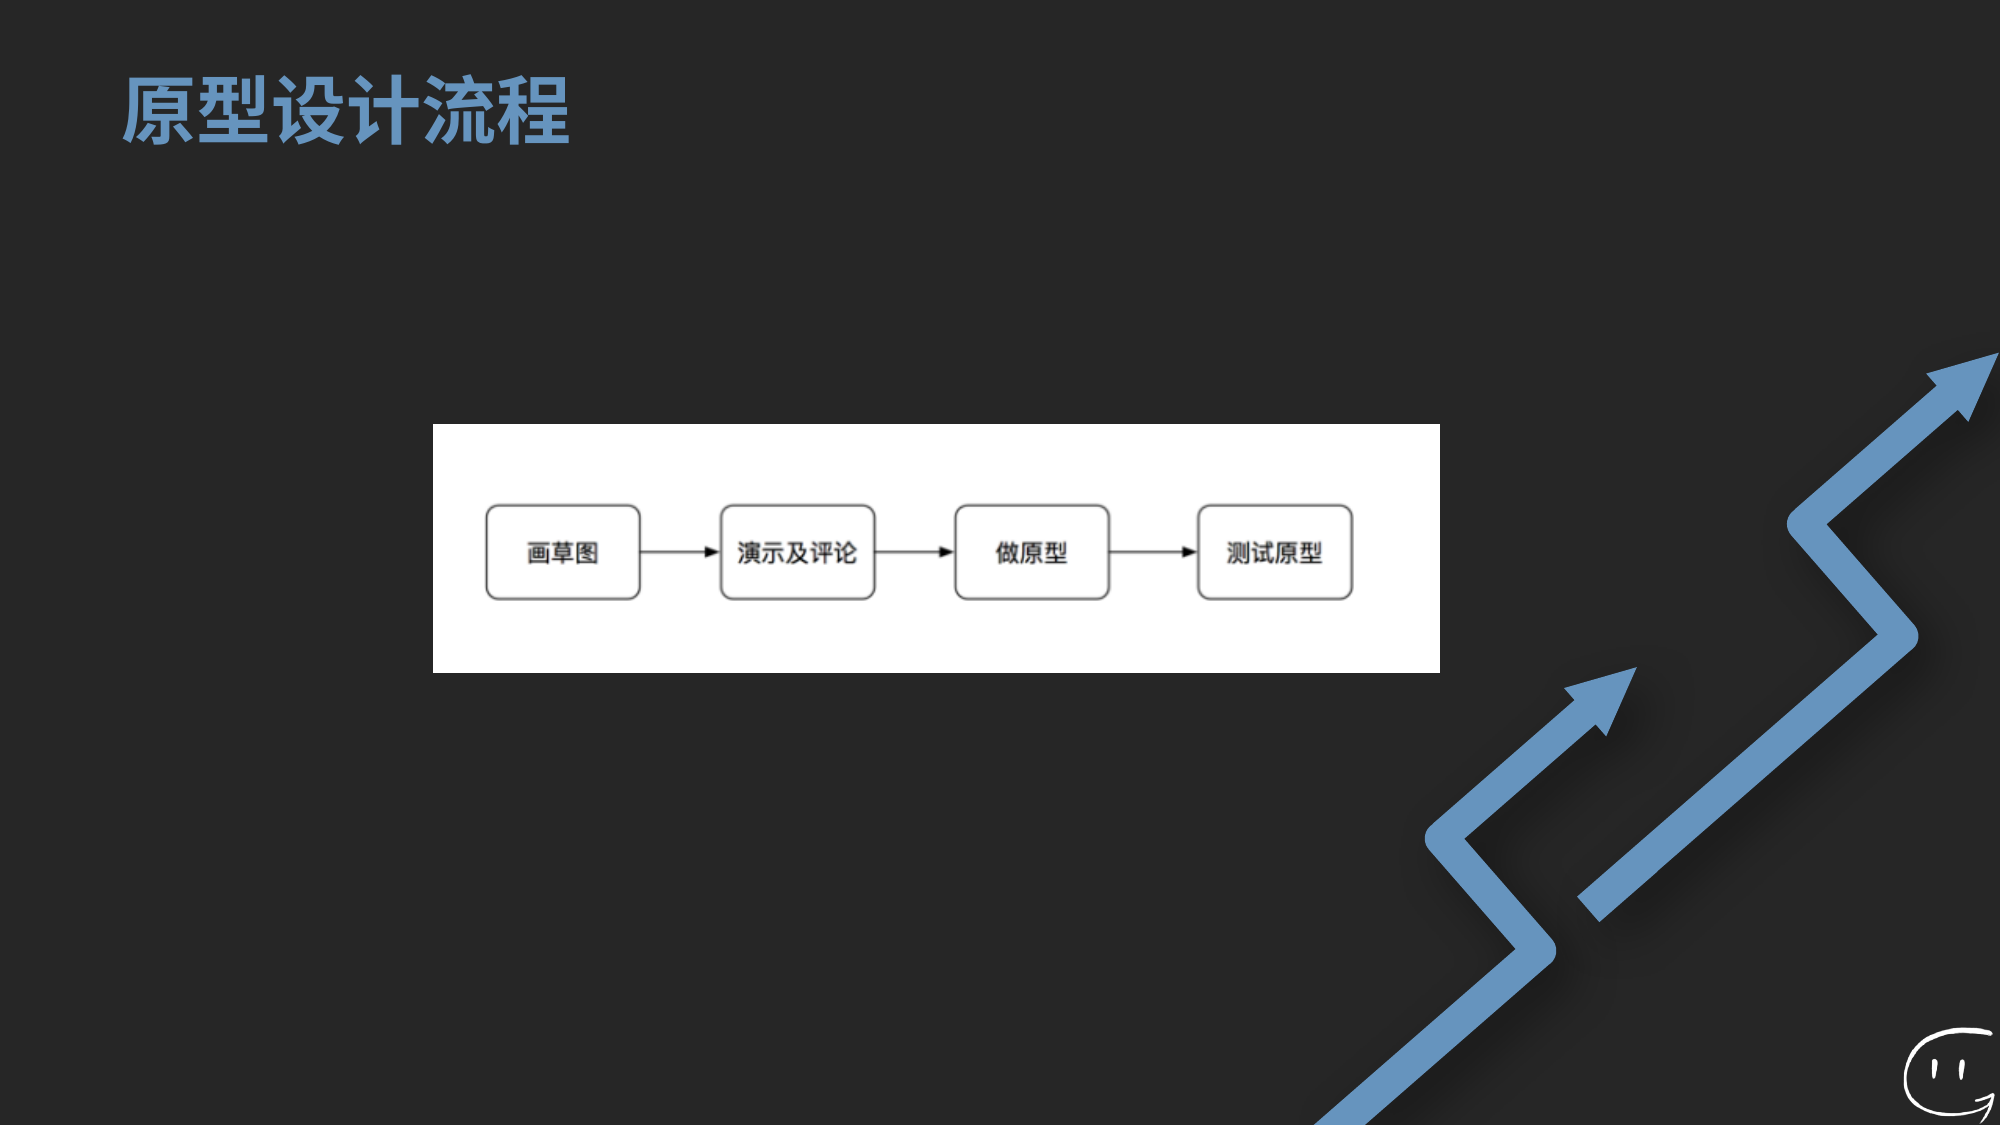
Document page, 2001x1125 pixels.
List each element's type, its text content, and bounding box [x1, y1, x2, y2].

text_box [1313, 667, 1637, 1125]
picture [1899, 1023, 2000, 1125]
picture [433, 424, 1440, 673]
text_box [1577, 352, 1999, 923]
title 原型设计流程 [106, 31, 1199, 197]
